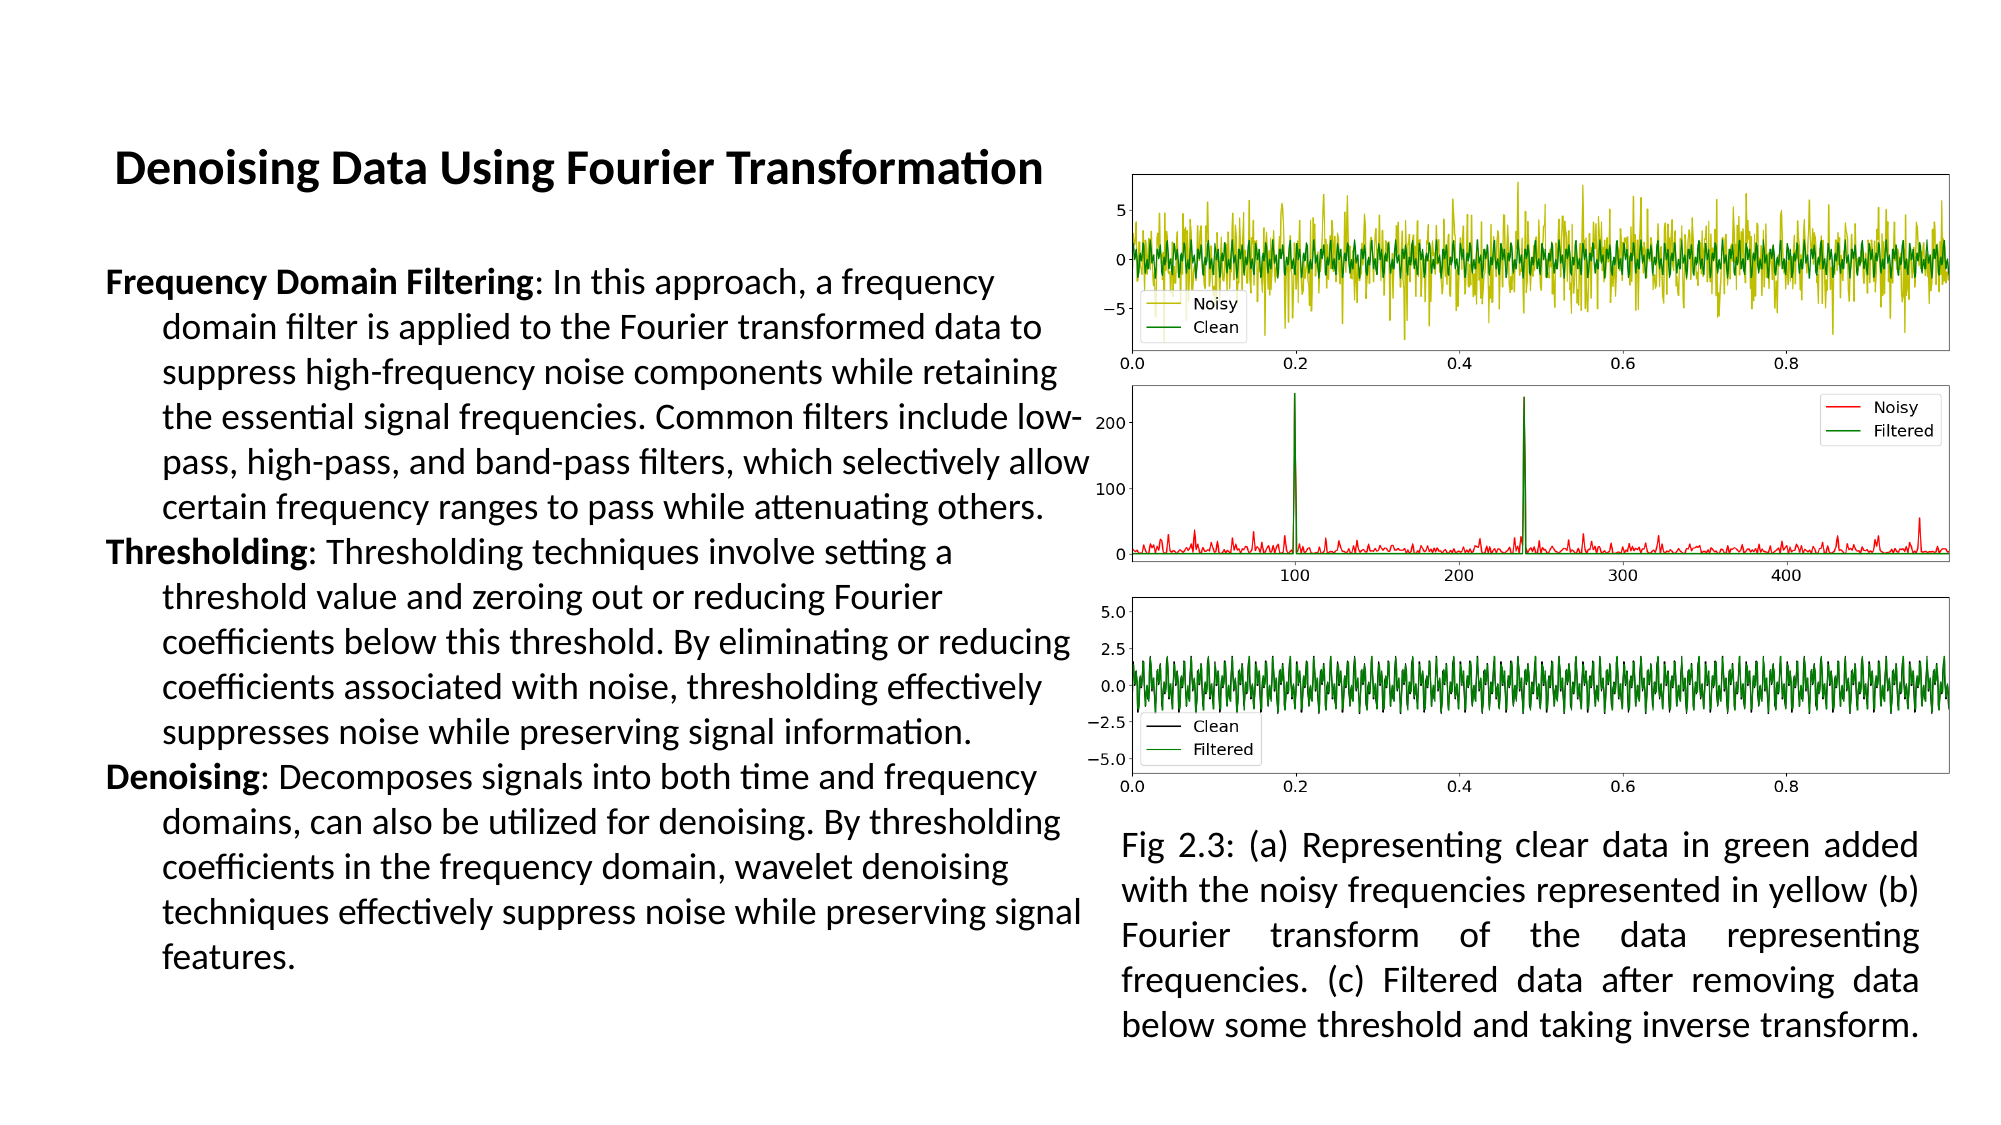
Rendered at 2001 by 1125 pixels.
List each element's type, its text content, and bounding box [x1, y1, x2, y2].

text_box Fig 2.3: (a) Representing clear data in green added with the noisy frequencies represented in yellow (b) Fourier transform of the data representing frequencies. (c) Filtered data after removing data below some threshold and taking inverse transform. [1106, 812, 1936, 1053]
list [1079, 168, 1955, 801]
title Denoising Data Using Fourier Transformation [91, 59, 1817, 249]
text_box Frequency Domain Filtering: In this approach, a frequency domain filter is applied to the Fourier transformed data to suppress high-frequency noise components while retaining the essential signal frequencies. Common filters include low-pass, high-pass, and band-pass filters, which selectively allow certain frequency ranges to pass while attenuating others. Thresholding: Thresholding techniques involve setting a threshold value and zeroing out or reducing Fourier coefficients below this threshold. By eliminating or reducing coefficients associated with noise, thresholding effectively suppresses noise while preserving signal information. Denoising: Decomposes signals into both time and frequency domains, can also be utilized for denoising. By thresholding coefficients in the frequency domain, wavelet denoising techniques effectively suppress noise while preserving signal features. [91, 249, 1111, 985]
